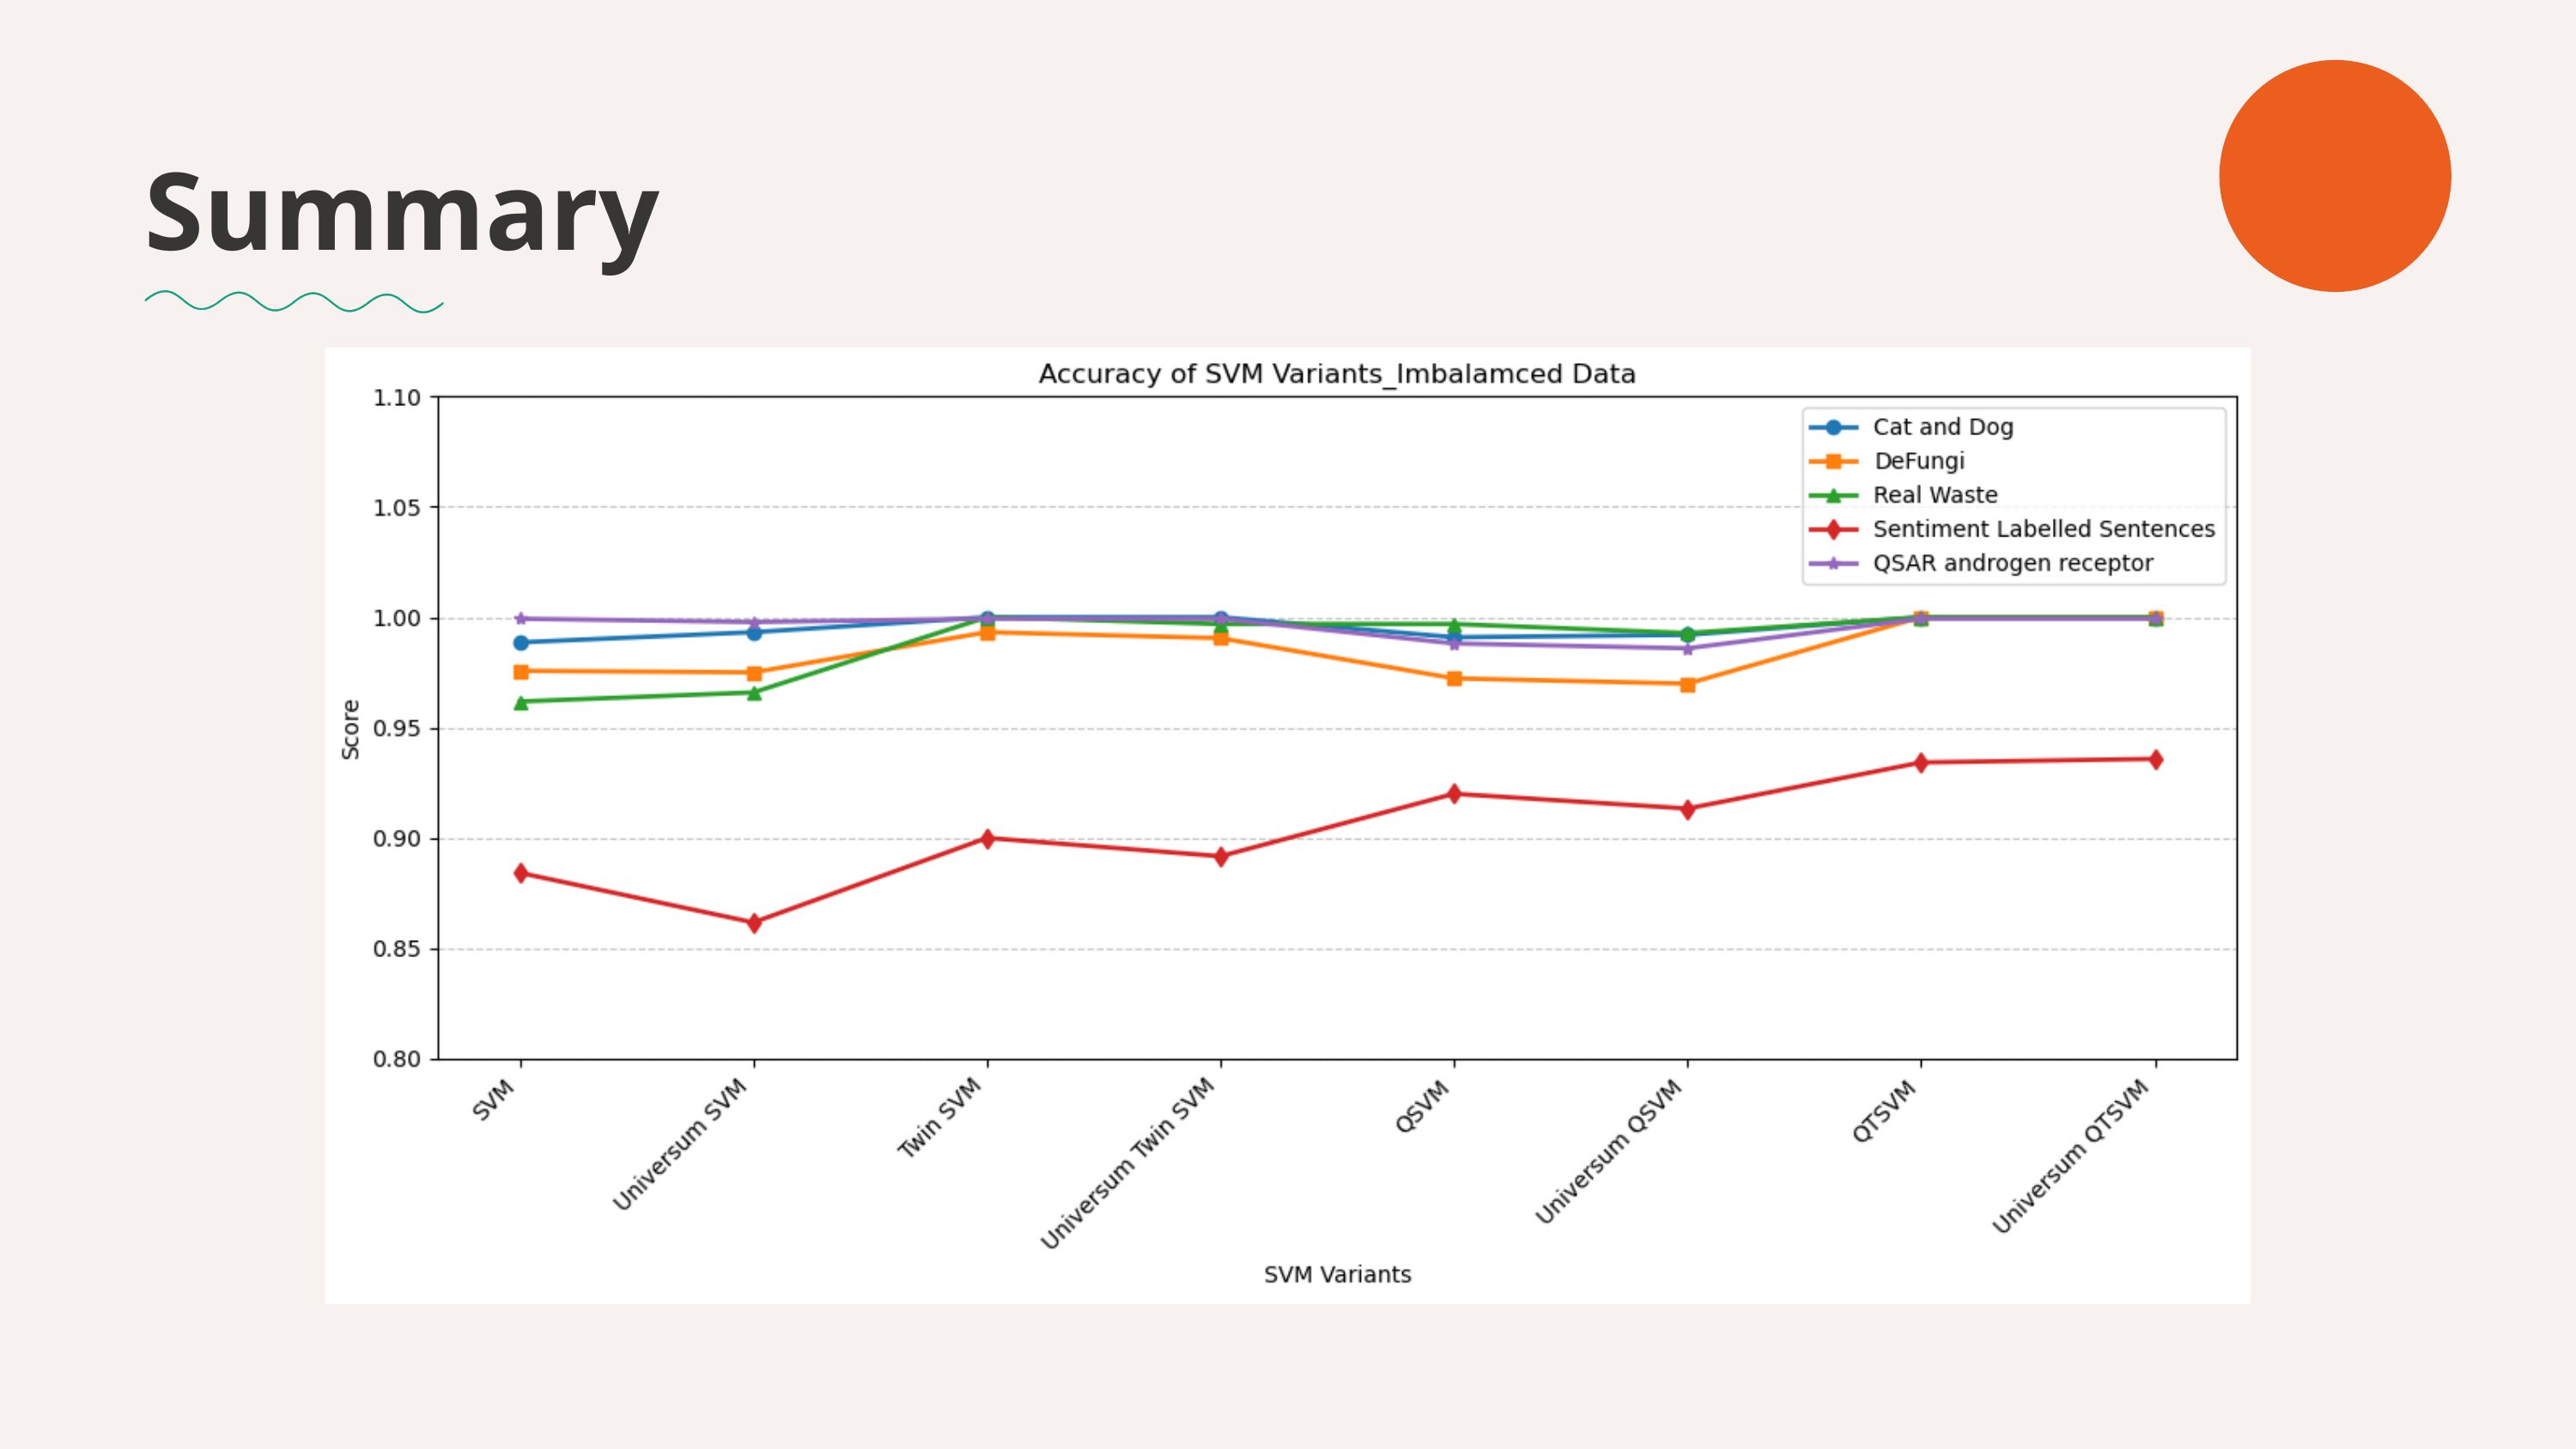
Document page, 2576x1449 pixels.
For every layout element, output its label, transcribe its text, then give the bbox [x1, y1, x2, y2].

text_box [144, 283, 444, 318]
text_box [2219, 59, 2451, 293]
text_box [325, 348, 2251, 1304]
text_box Summary [144, 155, 1999, 272]
